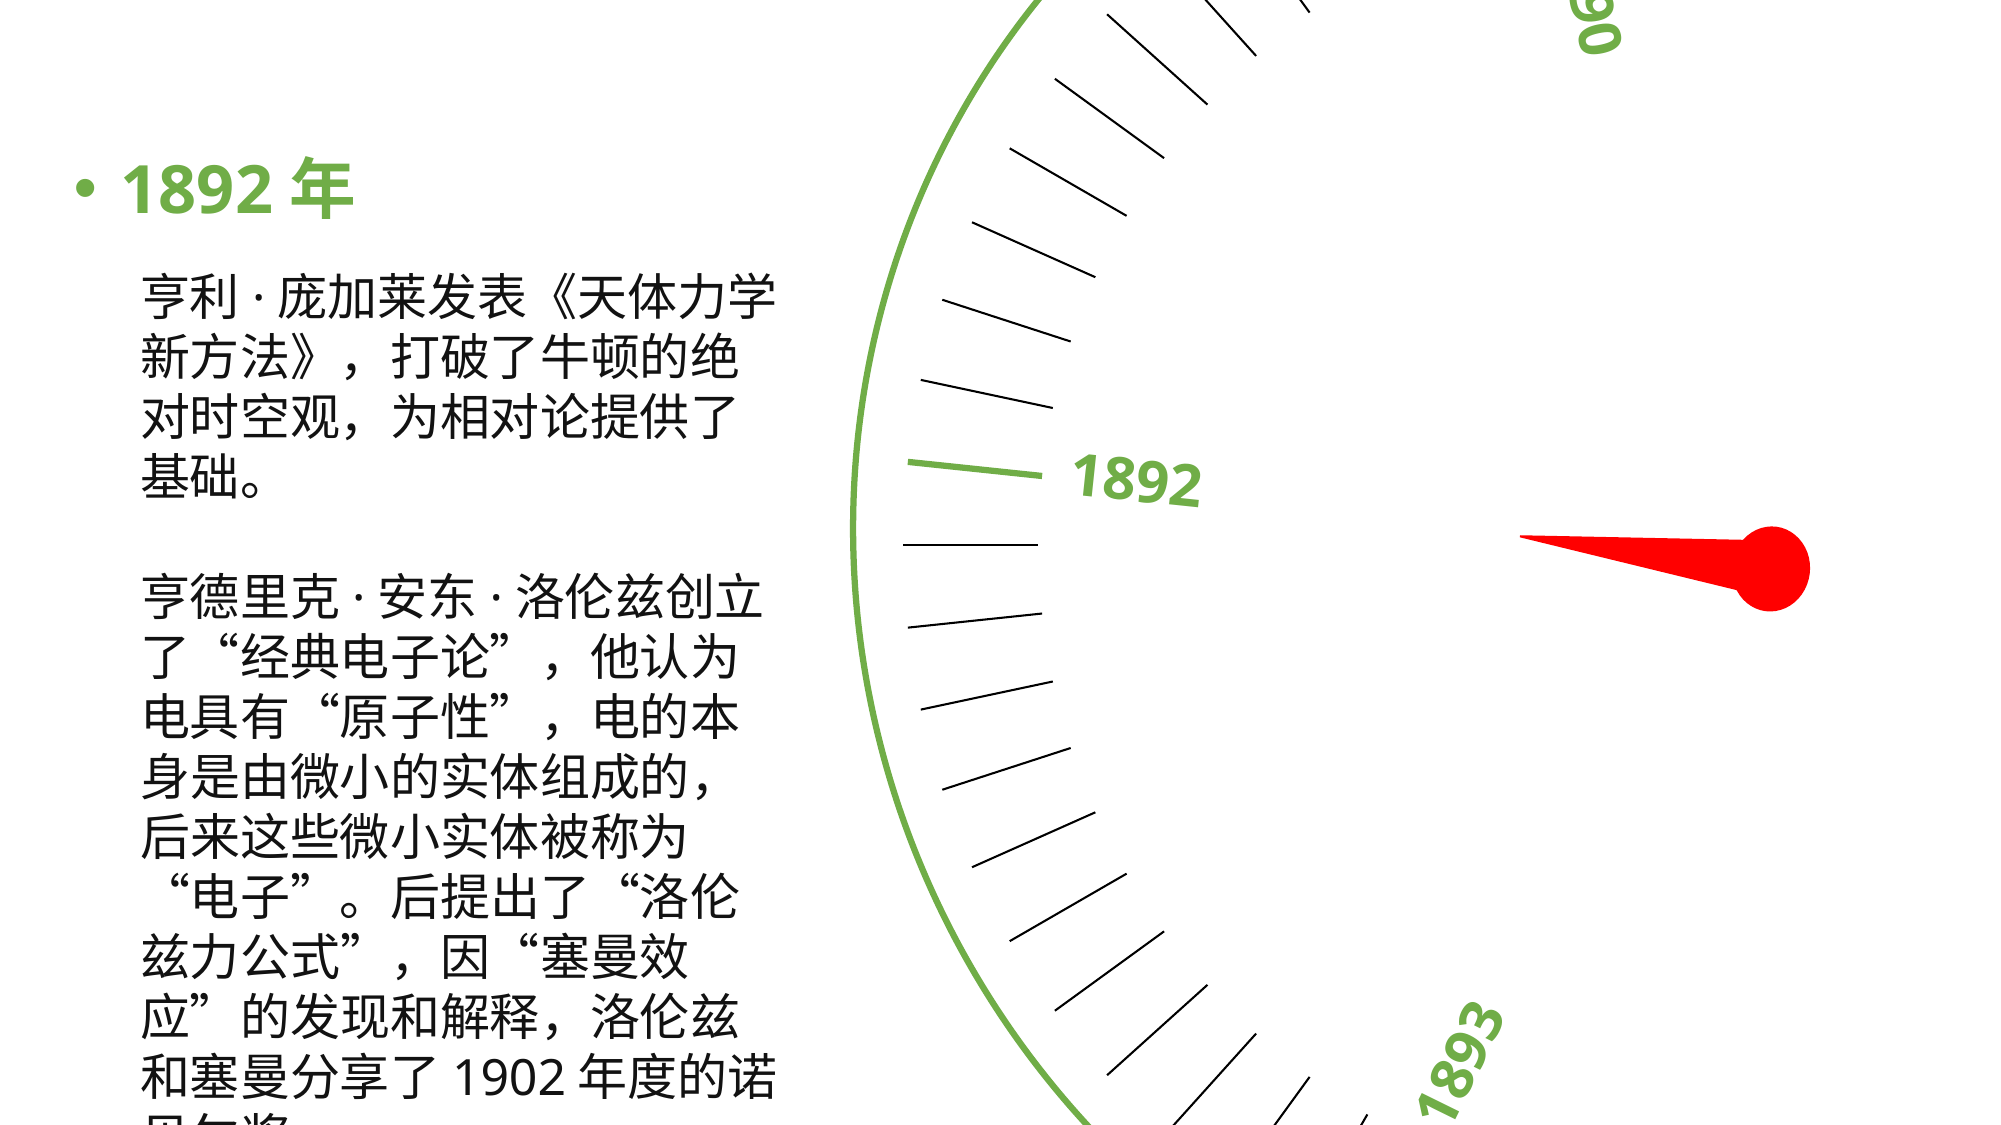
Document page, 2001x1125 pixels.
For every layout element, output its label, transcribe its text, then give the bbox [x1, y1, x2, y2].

text_box 1892年 [58, 139, 754, 235]
text_box 亨利·庞加莱发表《天体力学新方法》，打破了牛顿的绝对时空观，为相对论提供了基础。 亨德里克·安东·洛伦兹创立了“经典电子论”，他认为电具有“原子性”，电的本身是由微小的实体组成的，后来这些微小实体被称为“电子”。后提出了“洛伦兹力公式”，因“塞曼效应”的发现和解释，洛伦兹和塞曼分享了1902年度的诺贝尔奖。 [125, 257, 797, 1125]
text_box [1518, 513, 1810, 597]
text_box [860, 0, 2000, 1125]
